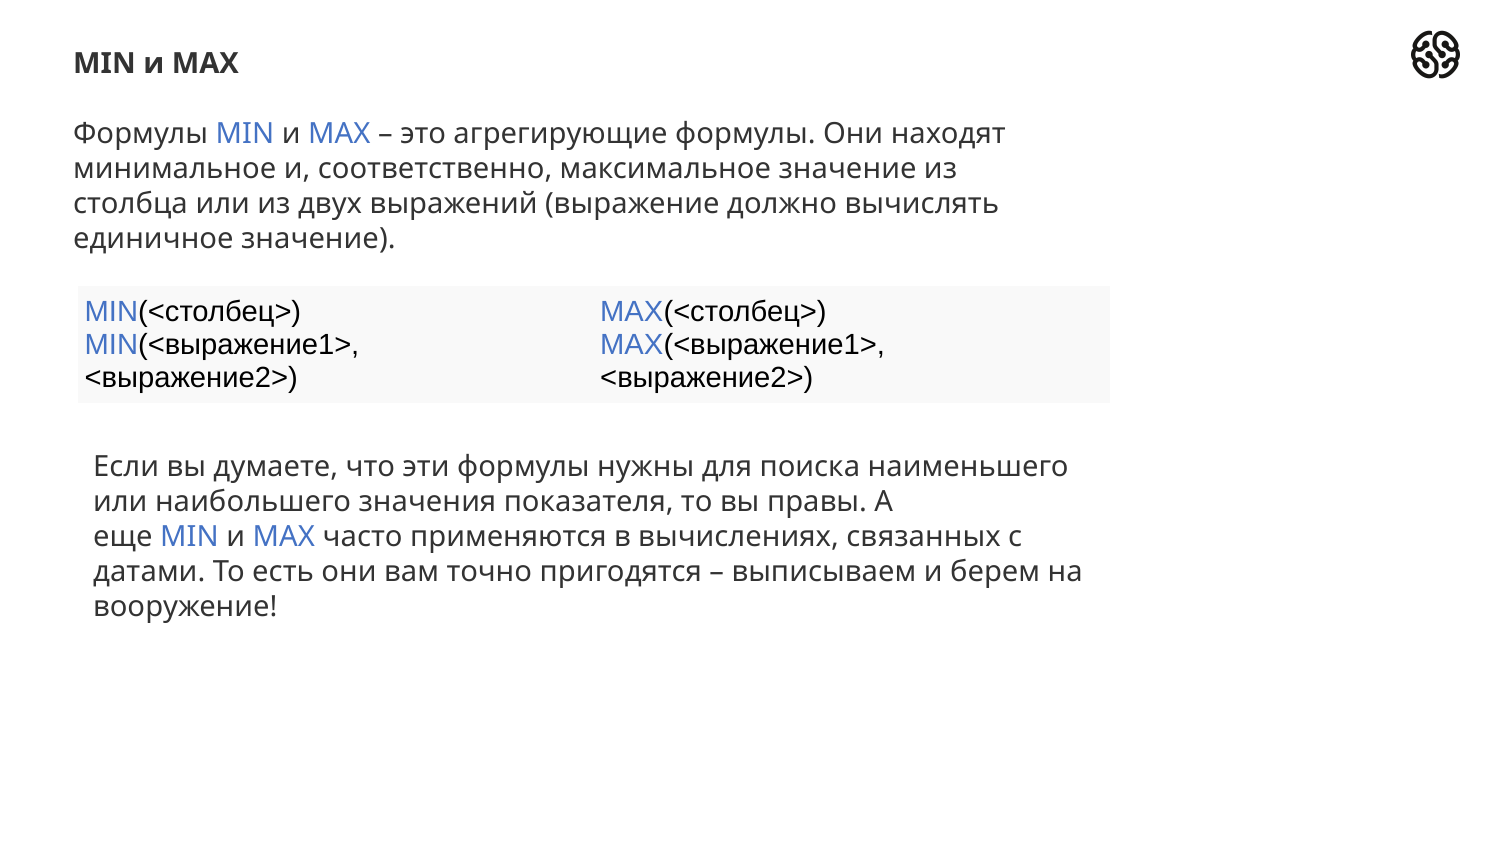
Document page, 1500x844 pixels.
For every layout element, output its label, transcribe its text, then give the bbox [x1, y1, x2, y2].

picture [1411, 30, 1460, 79]
text_box MIN и MAX Формулы MIN и MAX – это агрегирующие формулы. Они находят минимальное и, соответственно, максимальное значение из столбца или из двух выражений (выражение должно вычислять единичное значение). [58, 36, 1072, 262]
table_header MAX(<столбец>) MAX(<выражение1>, <выражение2>) [594, 286, 1110, 403]
table_header MIN(<столбец>) MIN(<выражение1>, <выражение2>) [78, 286, 594, 403]
text_box Если вы думаете, что эти формулы нужны для поиска наименьшего или наибольшего значения показателя, то вы правы. А еще MIN и MAX часто применяются в вычислениях, связанных с датами. То есть они вам точно пригодятся – выписываем и берем на вооружение! [78, 440, 1125, 630]
